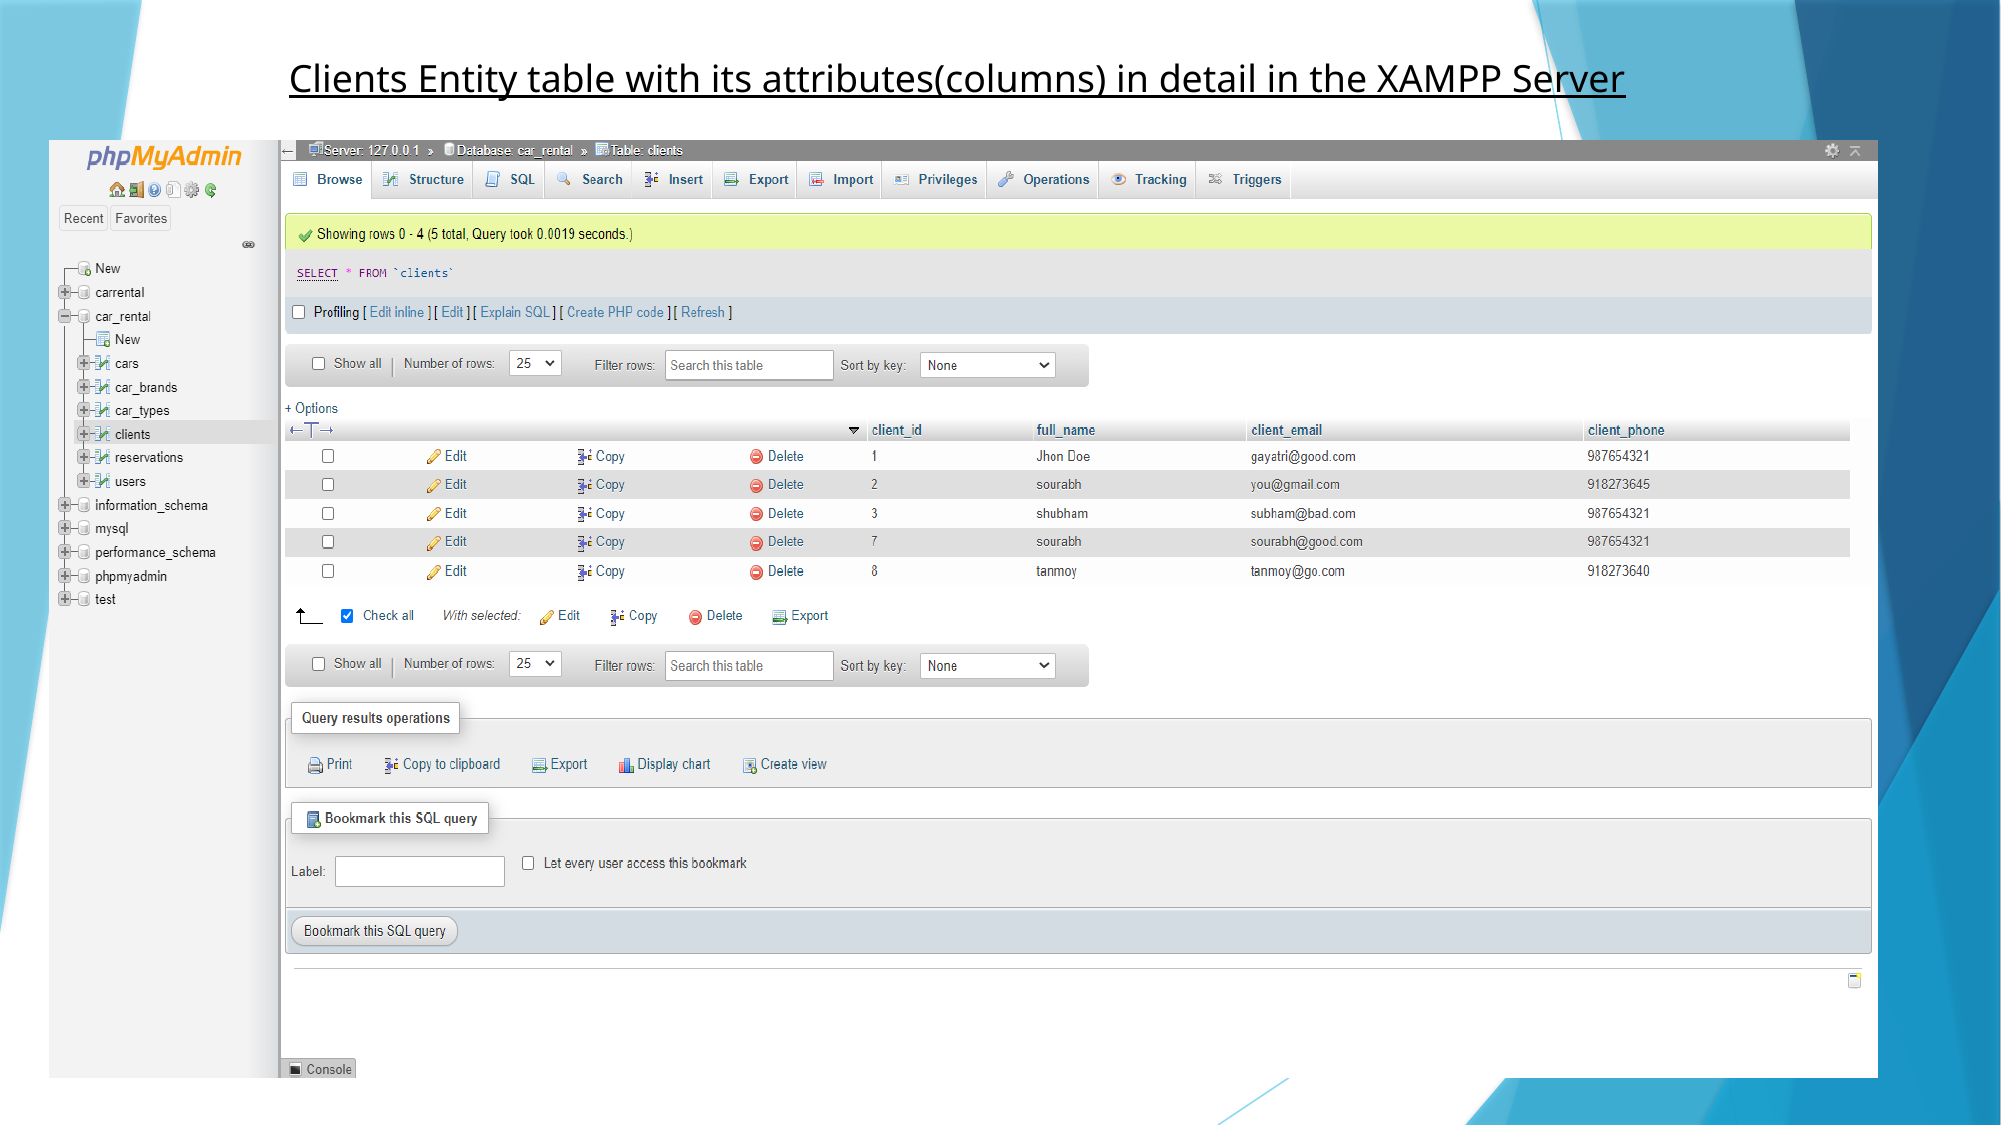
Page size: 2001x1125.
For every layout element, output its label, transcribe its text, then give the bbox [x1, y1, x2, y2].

picture [48, 140, 1878, 1078]
text_box Clients Entity table with its attributes(columns) in detail in the XAMPP Server [273, 47, 1642, 139]
